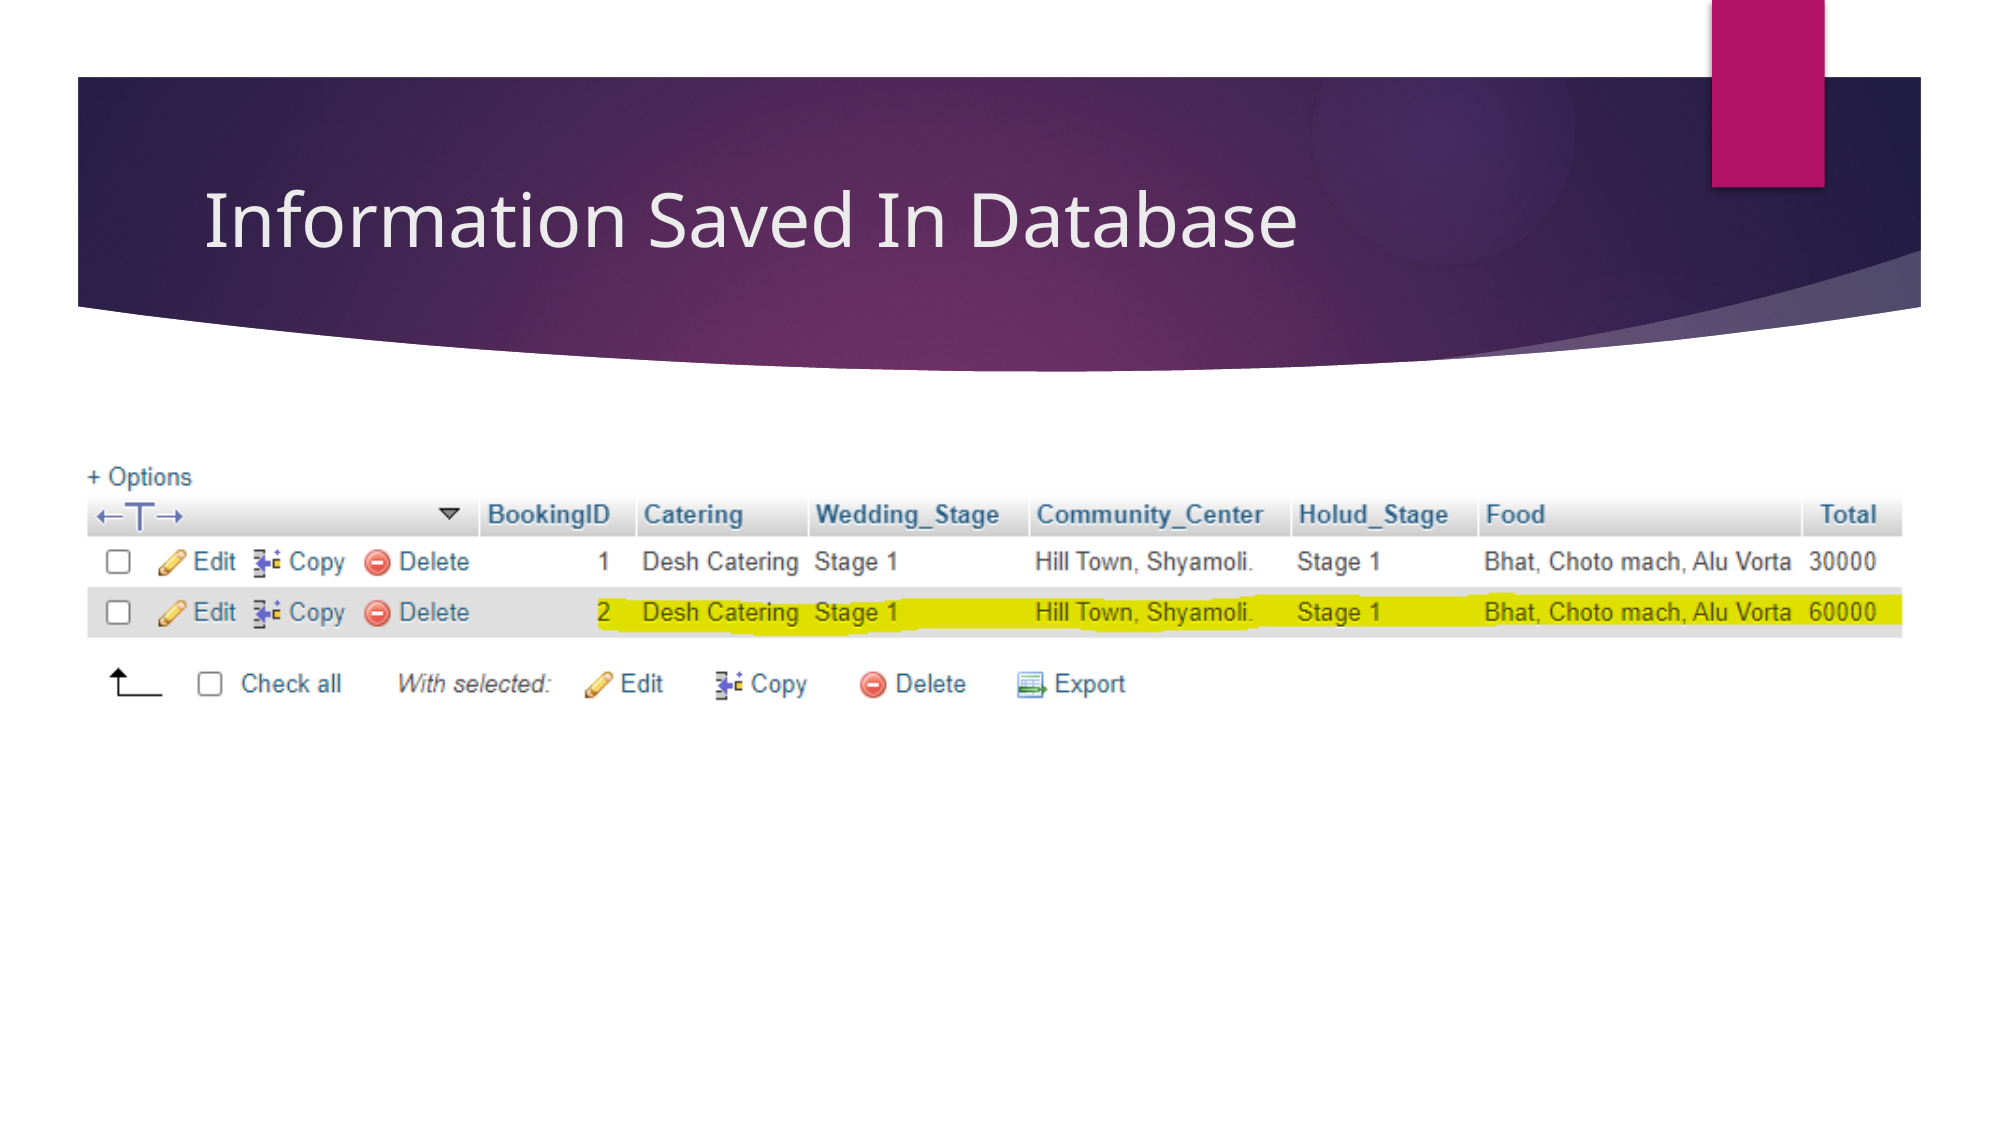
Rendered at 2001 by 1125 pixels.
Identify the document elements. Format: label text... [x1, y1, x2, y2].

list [86, 439, 2000, 721]
title Information Saved In Database [189, 159, 1627, 276]
